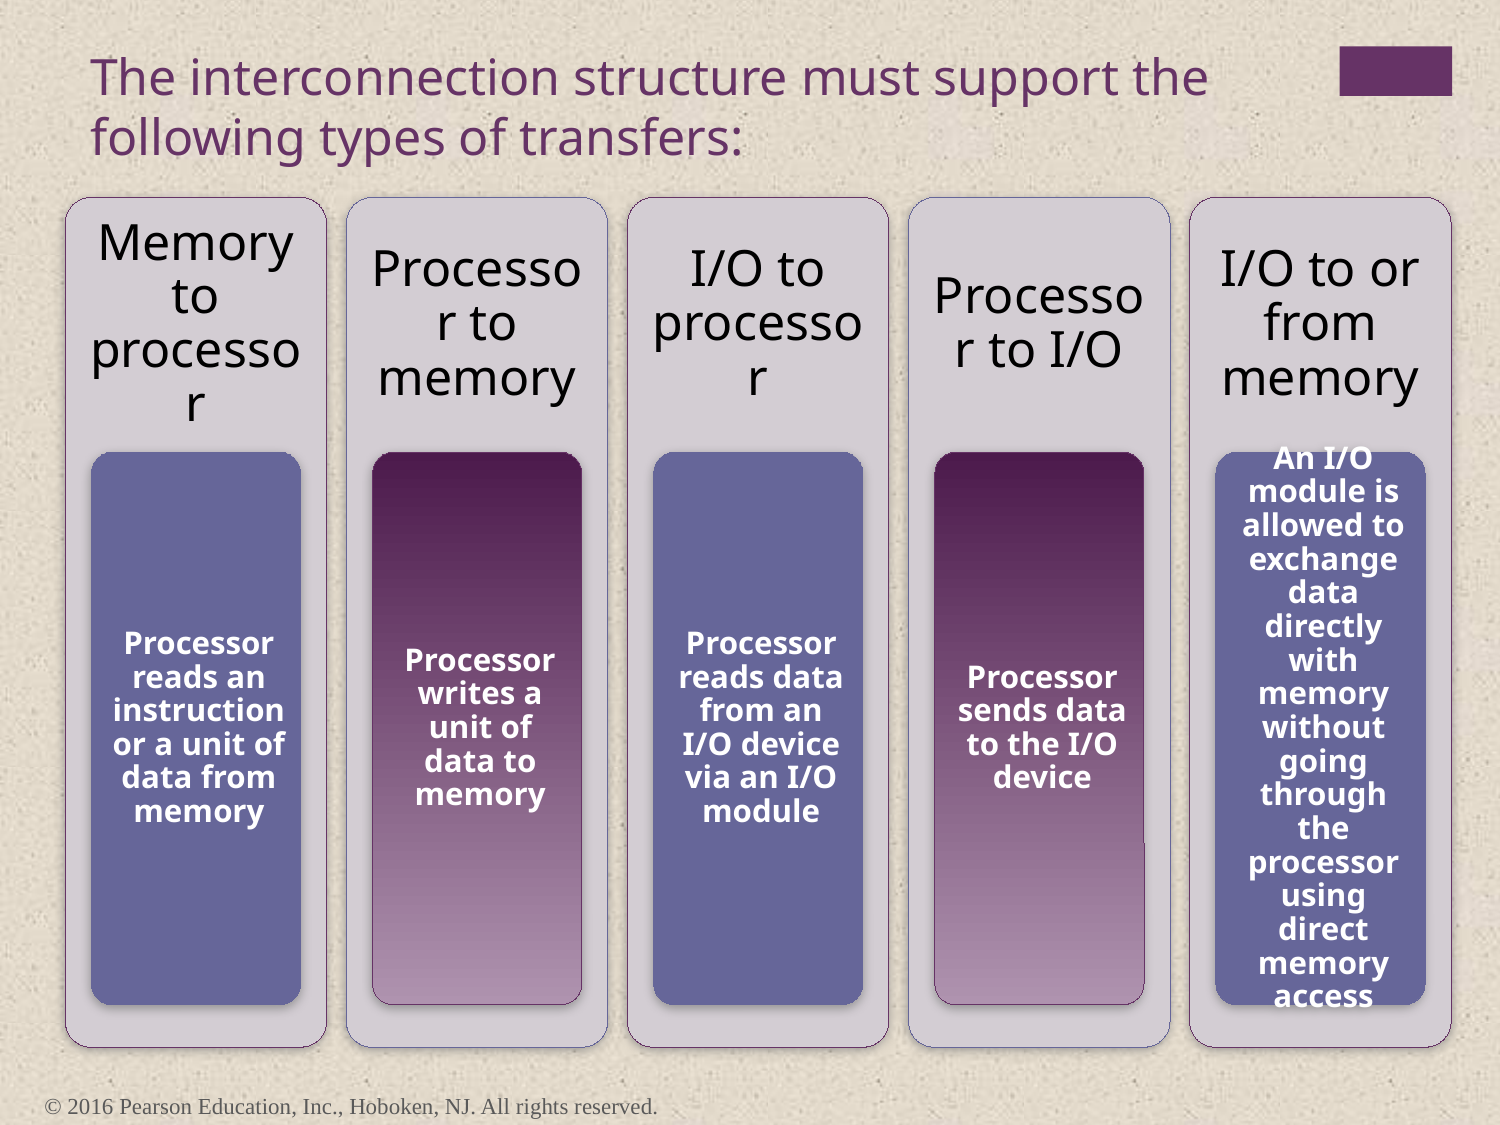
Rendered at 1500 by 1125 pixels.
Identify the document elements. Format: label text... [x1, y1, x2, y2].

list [63, 196, 1453, 1048]
title The interconnection structure must support the following types of transfers: [75, 37, 1315, 193]
footer © 2016 Pearson Education, Inc., Hoboken, NJ. All rights reserved. [29, 1075, 1034, 1125]
picture [0, 0, 1500, 1125]
